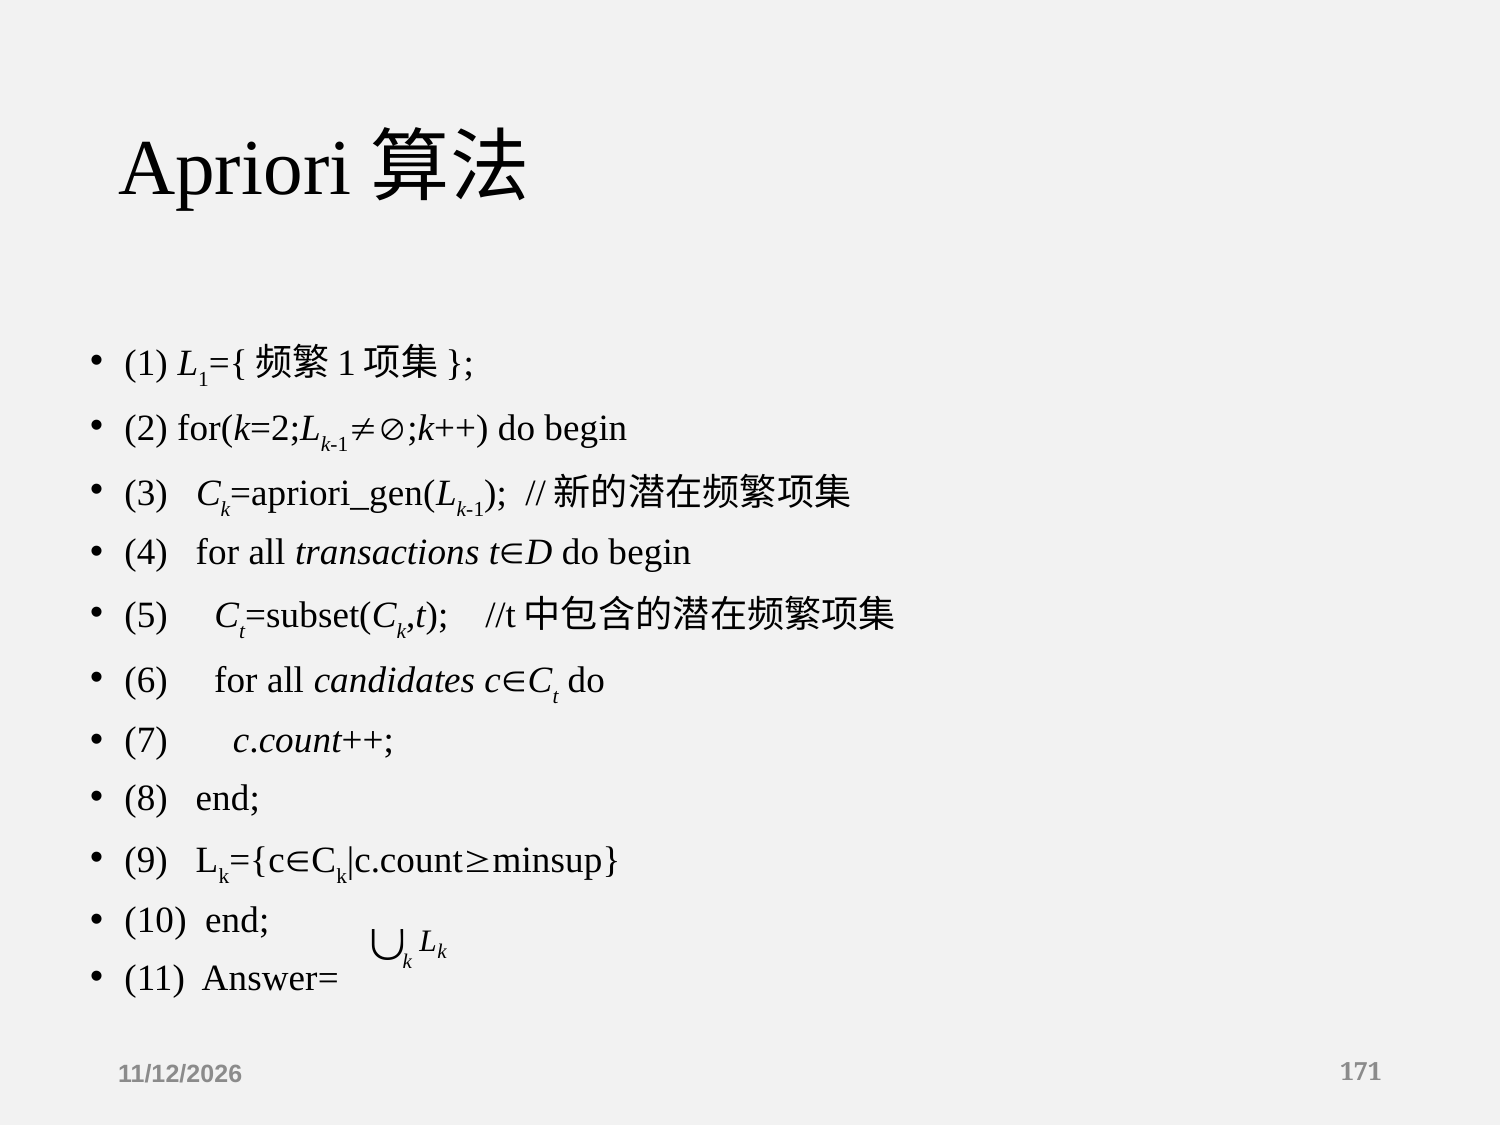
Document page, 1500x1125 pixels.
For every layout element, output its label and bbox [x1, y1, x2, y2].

slide_number [1059, 1042, 1397, 1103]
title [103, 59, 1397, 278]
slide_number [103, 1042, 441, 1103]
list [75, 331, 1469, 1006]
text_box [362, 912, 459, 975]
